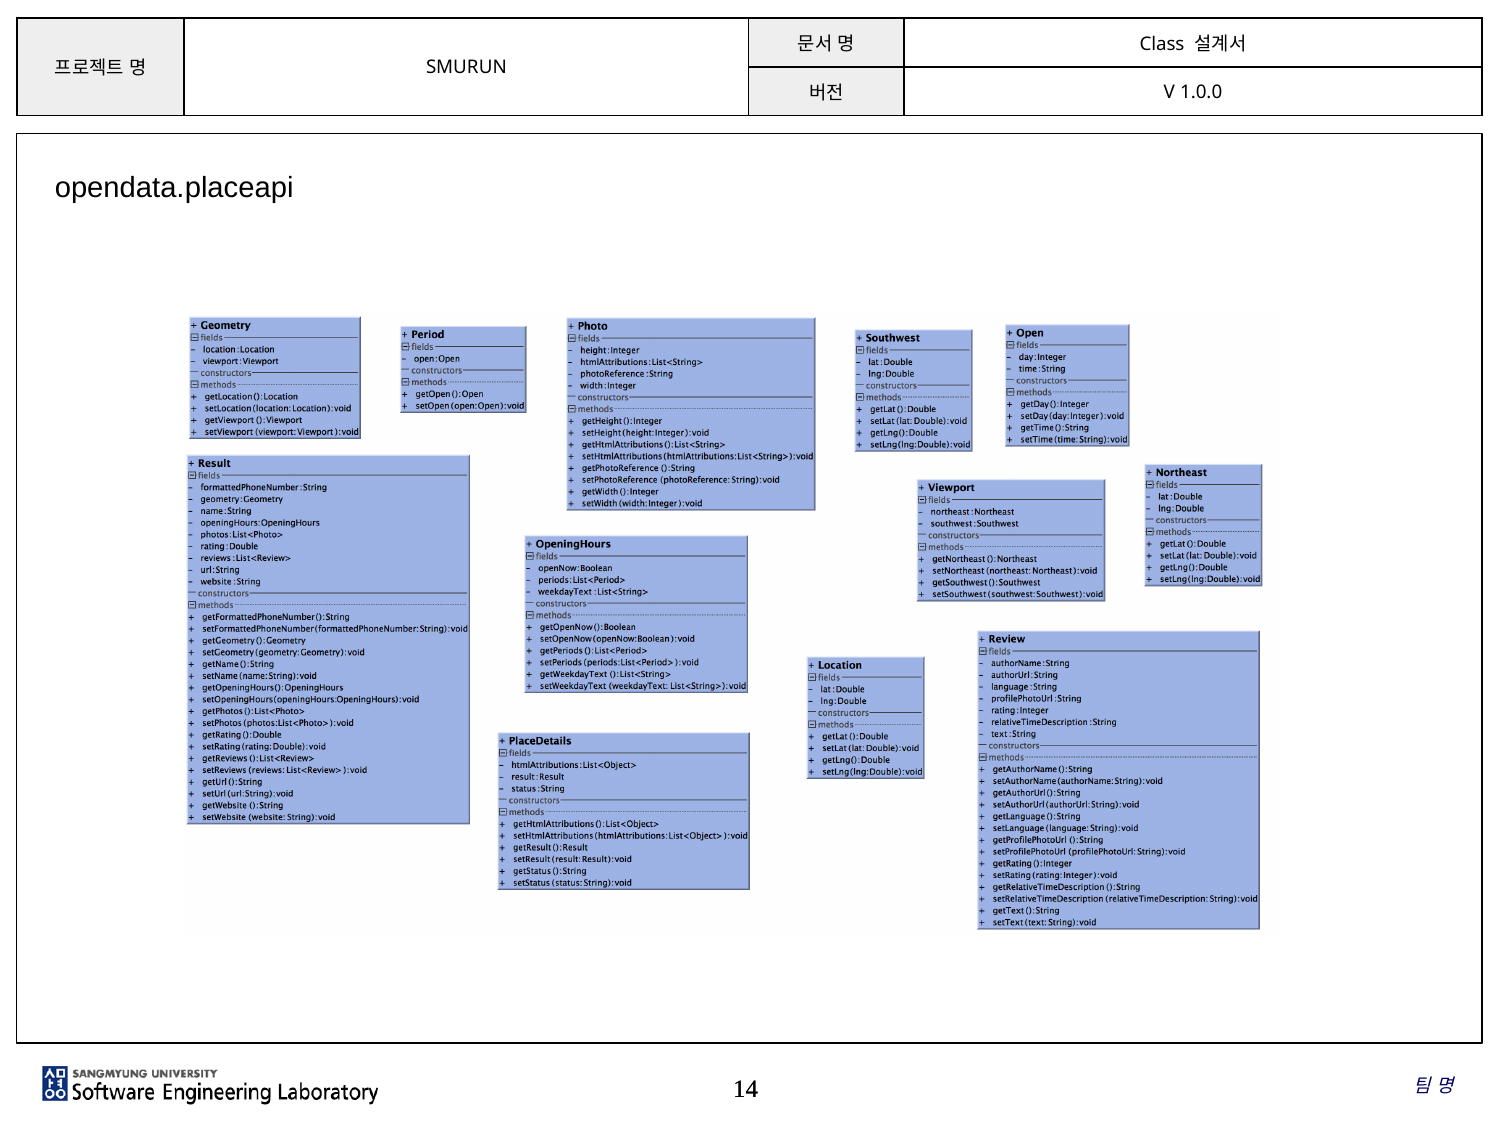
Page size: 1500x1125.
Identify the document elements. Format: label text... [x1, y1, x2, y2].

picture [42, 1066, 382, 1106]
text_box opendata.placeapi [40, 161, 310, 211]
footer 팀 명 [994, 1060, 1454, 1110]
picture [183, 308, 1281, 938]
